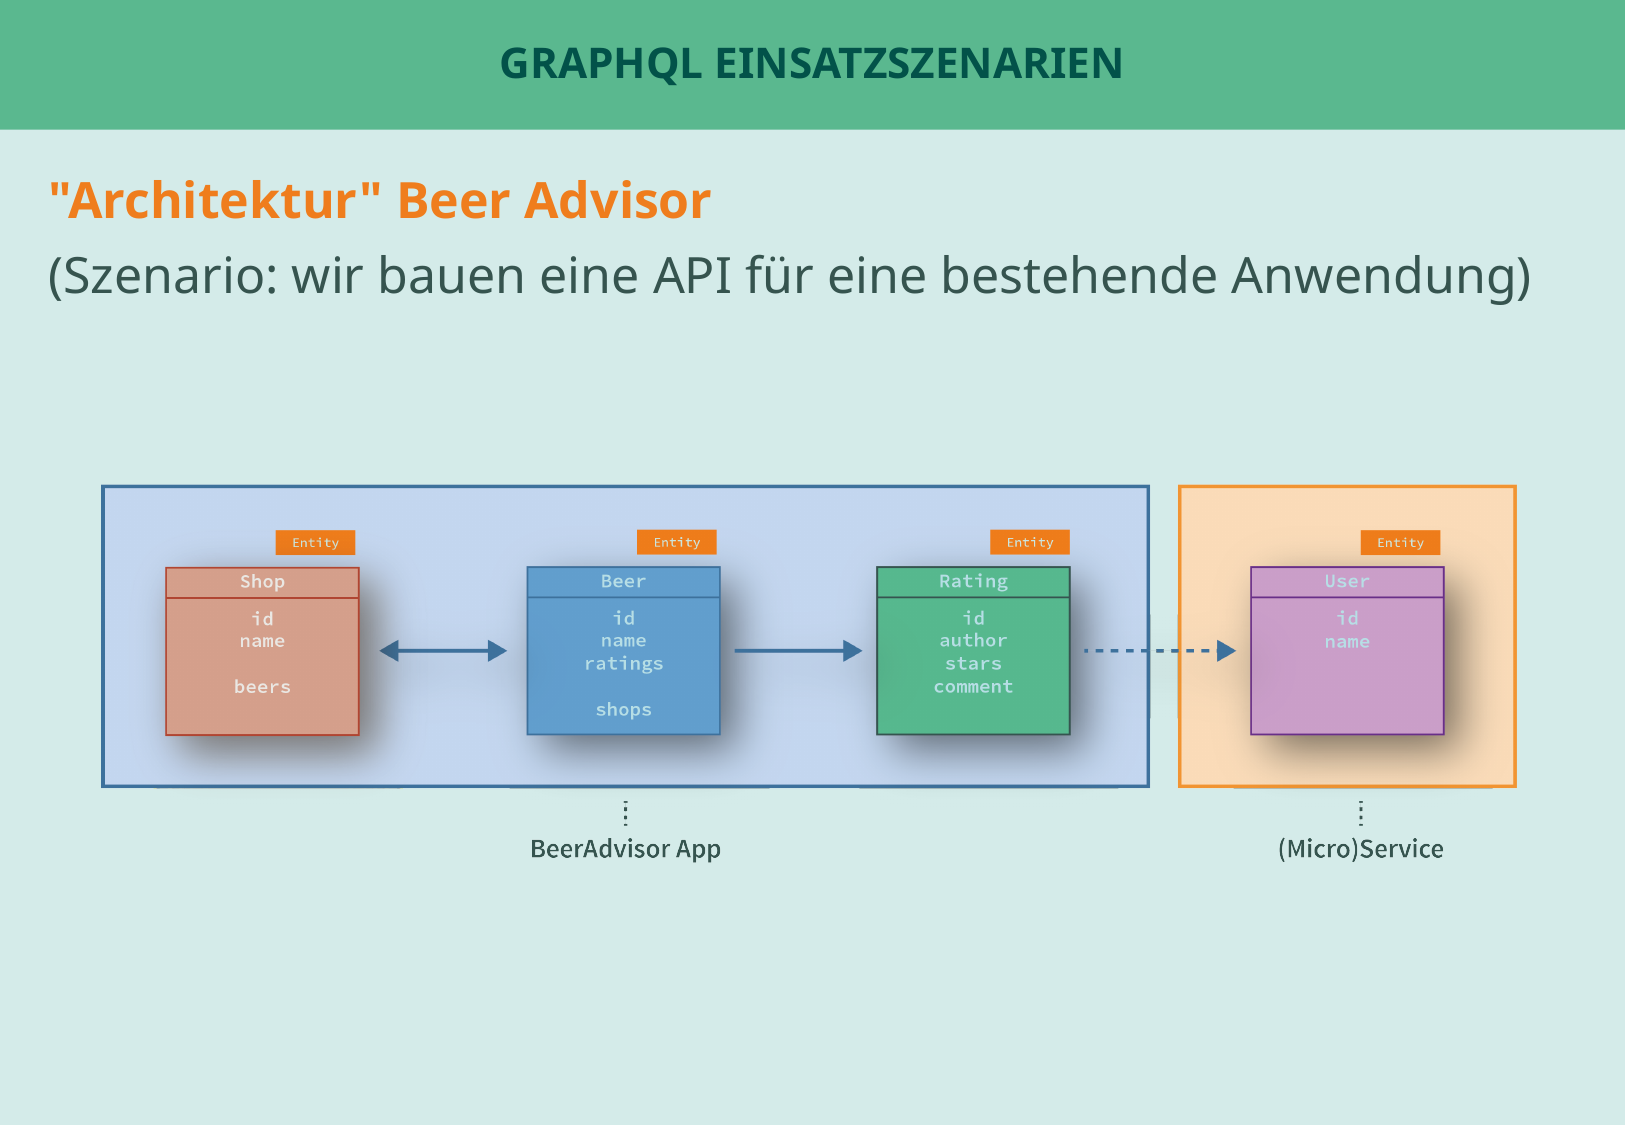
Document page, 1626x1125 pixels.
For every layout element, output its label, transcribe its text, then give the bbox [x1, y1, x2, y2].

list "Architektur" Beer Advisor (Szenario: wir bauen eine API für eine bestehende Anwendung) [33, 168, 1592, 1043]
title GraphQL Einsatzszenarien [0, 0, 1625, 130]
picture [101, 473, 1524, 867]
